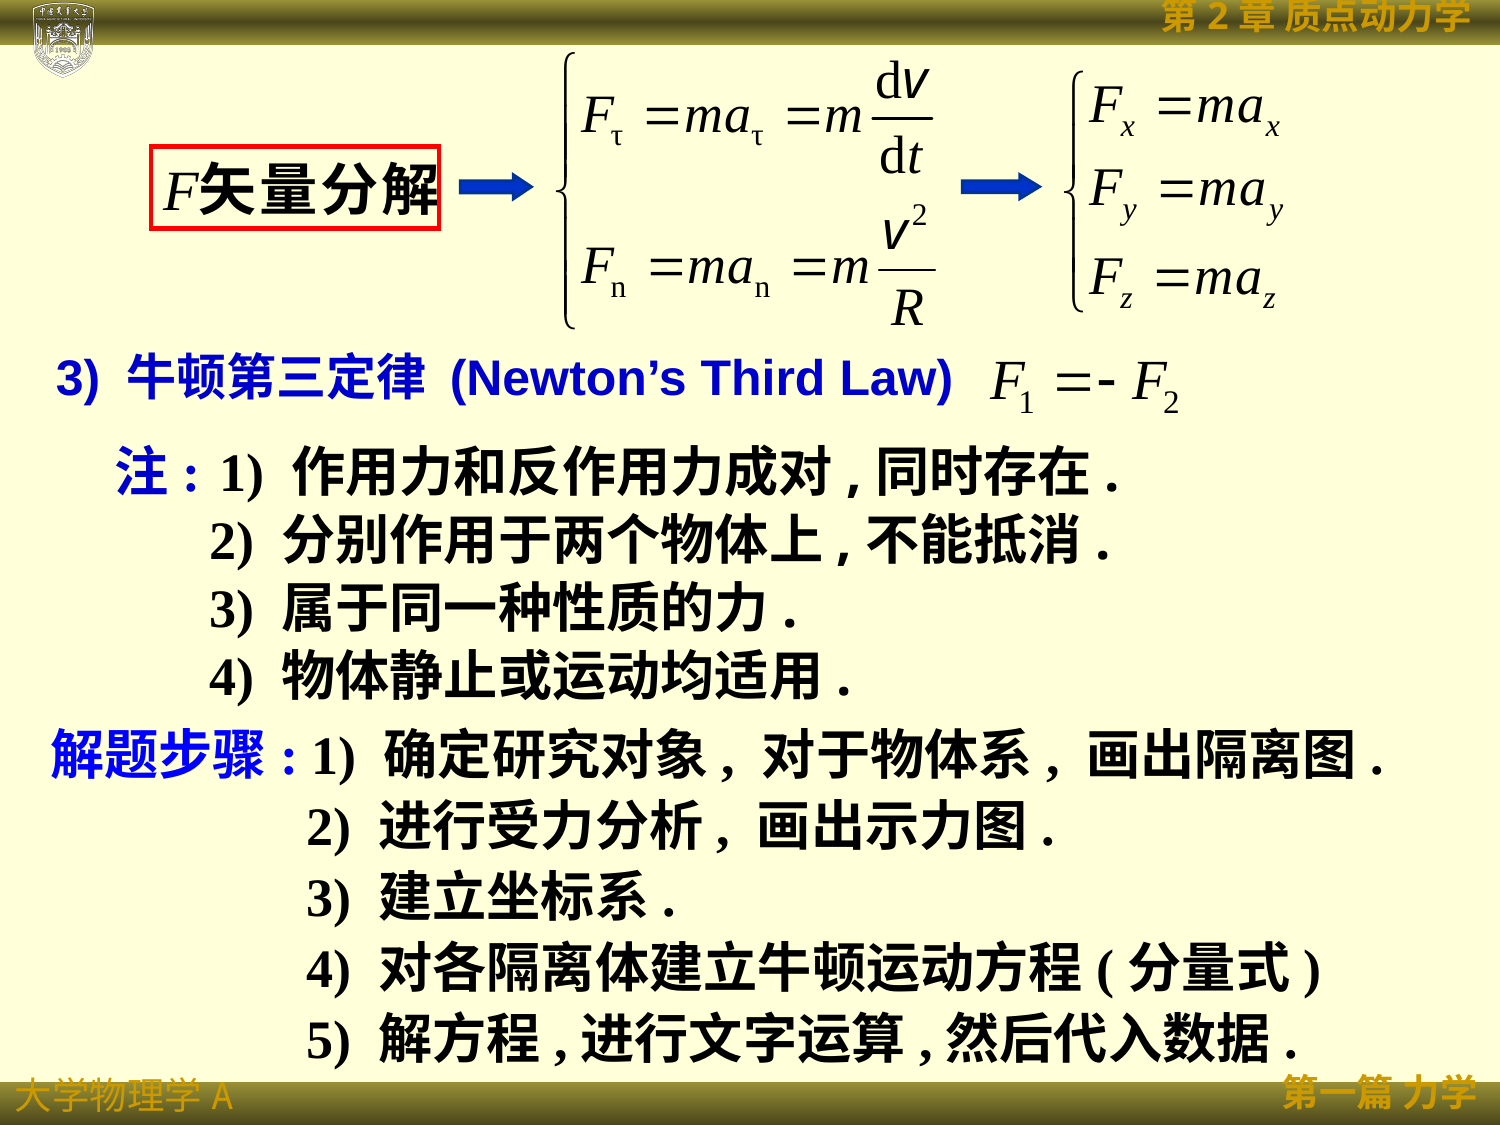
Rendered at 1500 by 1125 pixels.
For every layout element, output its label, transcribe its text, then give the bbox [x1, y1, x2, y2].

text_box [460, 174, 532, 199]
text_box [542, 42, 945, 337]
text_box 注: 1) 作用力和反作用力成对,同时存在. 2) 分别作用于两个物体上,不能抵消. 3) 属于同一种性质的力. 4) 物体静止或运动均适用. [100, 426, 1364, 710]
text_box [980, 337, 1188, 420]
text_box [962, 174, 1040, 199]
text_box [153, 148, 437, 227]
text_box 3) 牛顿第三定律 (Newton’s Third Law) [41, 337, 979, 421]
text_box 解题步骤: 1) 确定研究对象, 对于物体系, 画出隔离图. 2) 进行受力分析, 画出示力图. 3) 建立坐标系. 4) 对各隔离体建立牛顿运动方程(分量式) 5) 解方程,进行文字运算,然后代入数据. [35, 710, 1383, 1077]
picture [29, 0, 97, 79]
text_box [1050, 60, 1298, 321]
